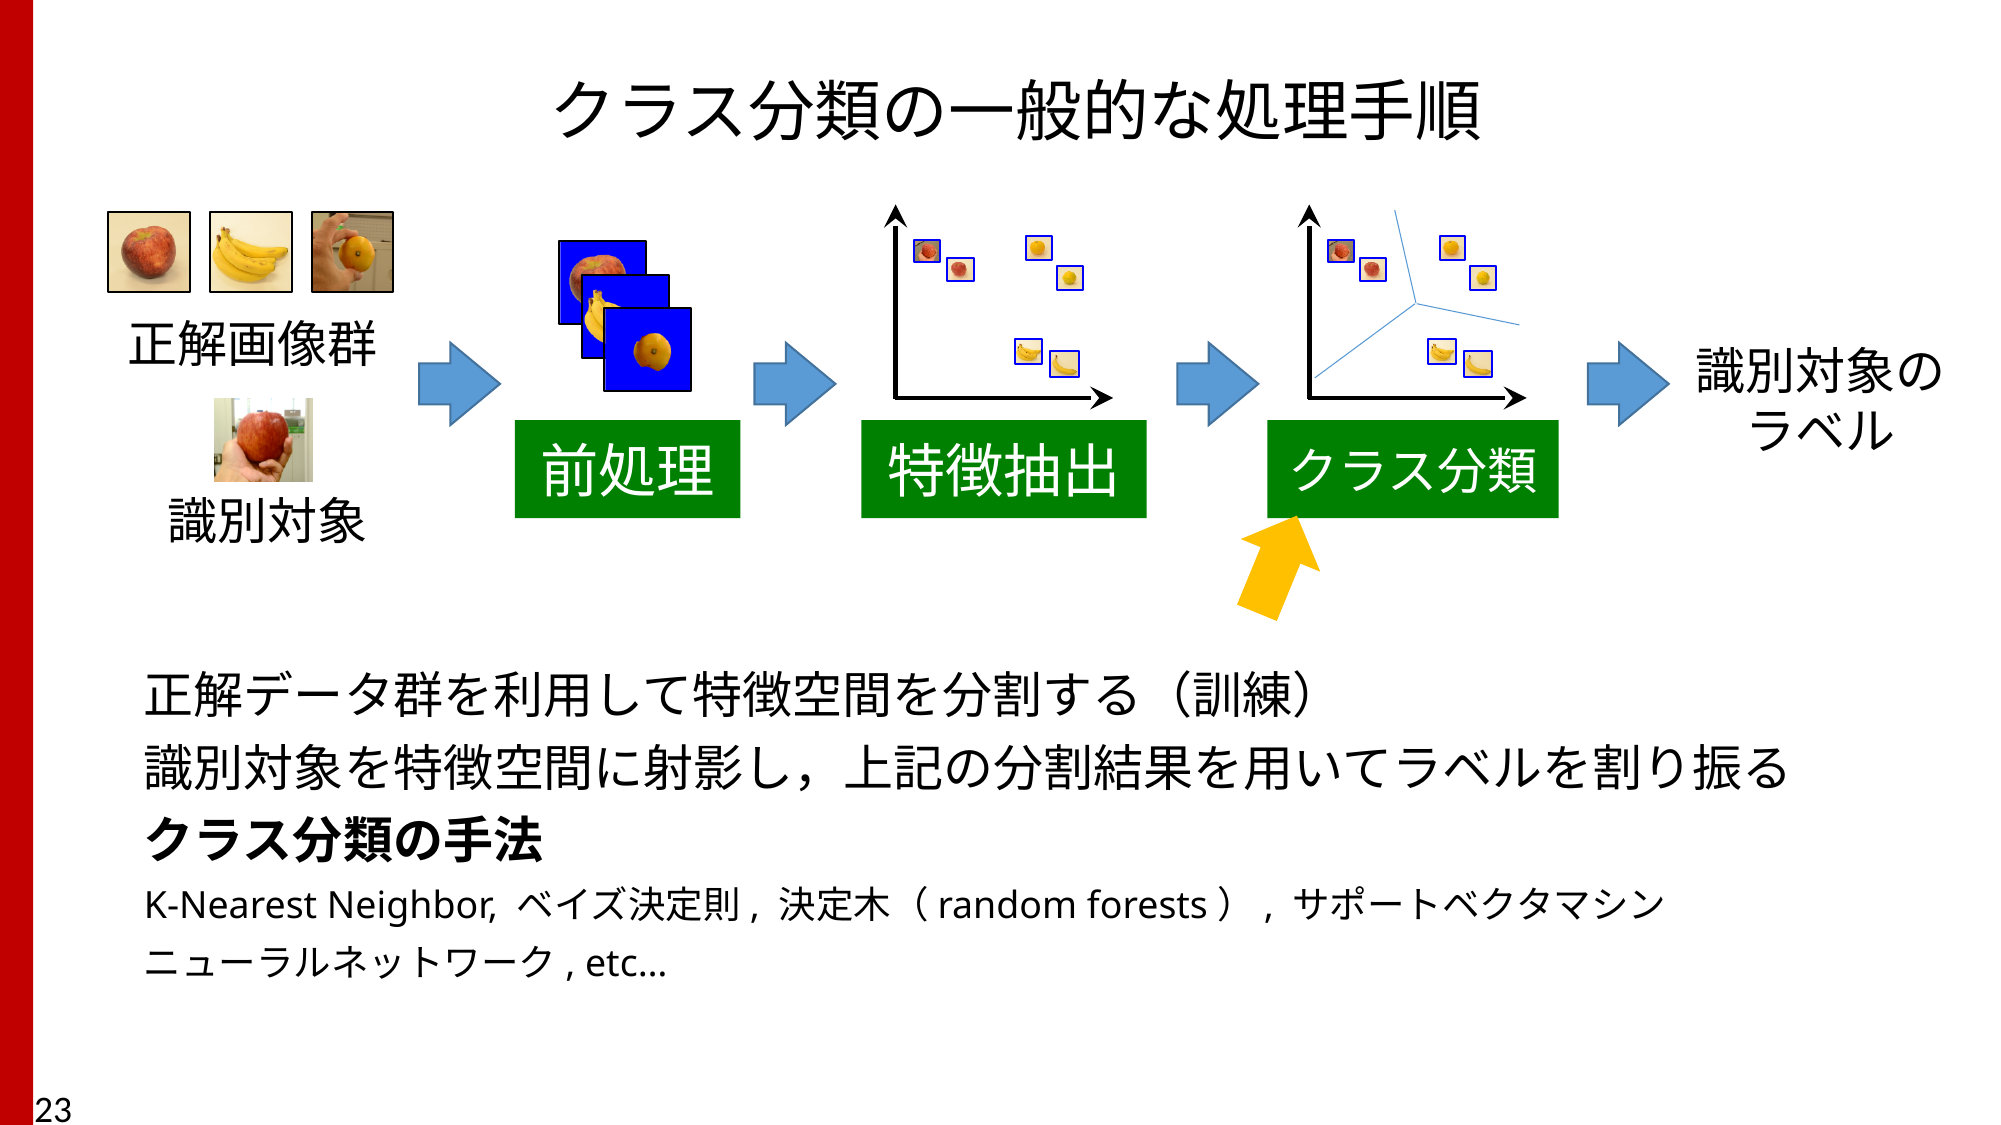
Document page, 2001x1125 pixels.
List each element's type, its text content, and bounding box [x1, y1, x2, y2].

text_box クラス分類の一般的な処理手順 [440, 56, 1592, 161]
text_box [861, 204, 1147, 519]
text_box [753, 340, 838, 428]
slide_number 23 [19, 1077, 470, 1125]
text_box [1235, 519, 1323, 623]
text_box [109, 213, 395, 558]
text_box [1176, 340, 1260, 428]
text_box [1267, 204, 1559, 519]
text_box 識別対象の ラベル [1680, 332, 1961, 467]
text_box [1586, 340, 1671, 428]
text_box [514, 241, 741, 519]
text_box 正解データ群を利用して特徴空間を分割する（訓練） 識別対象を特徴空間に射影し，上記の分割結果を用いてラベルを割り振る クラス分類の手法 K-Nearest Neighbor, ベイズ決定則, 決定木（random forests）, サポートベクタマシン ニューラルネットワーク, etc… [129, 656, 1811, 992]
text_box [418, 340, 502, 428]
